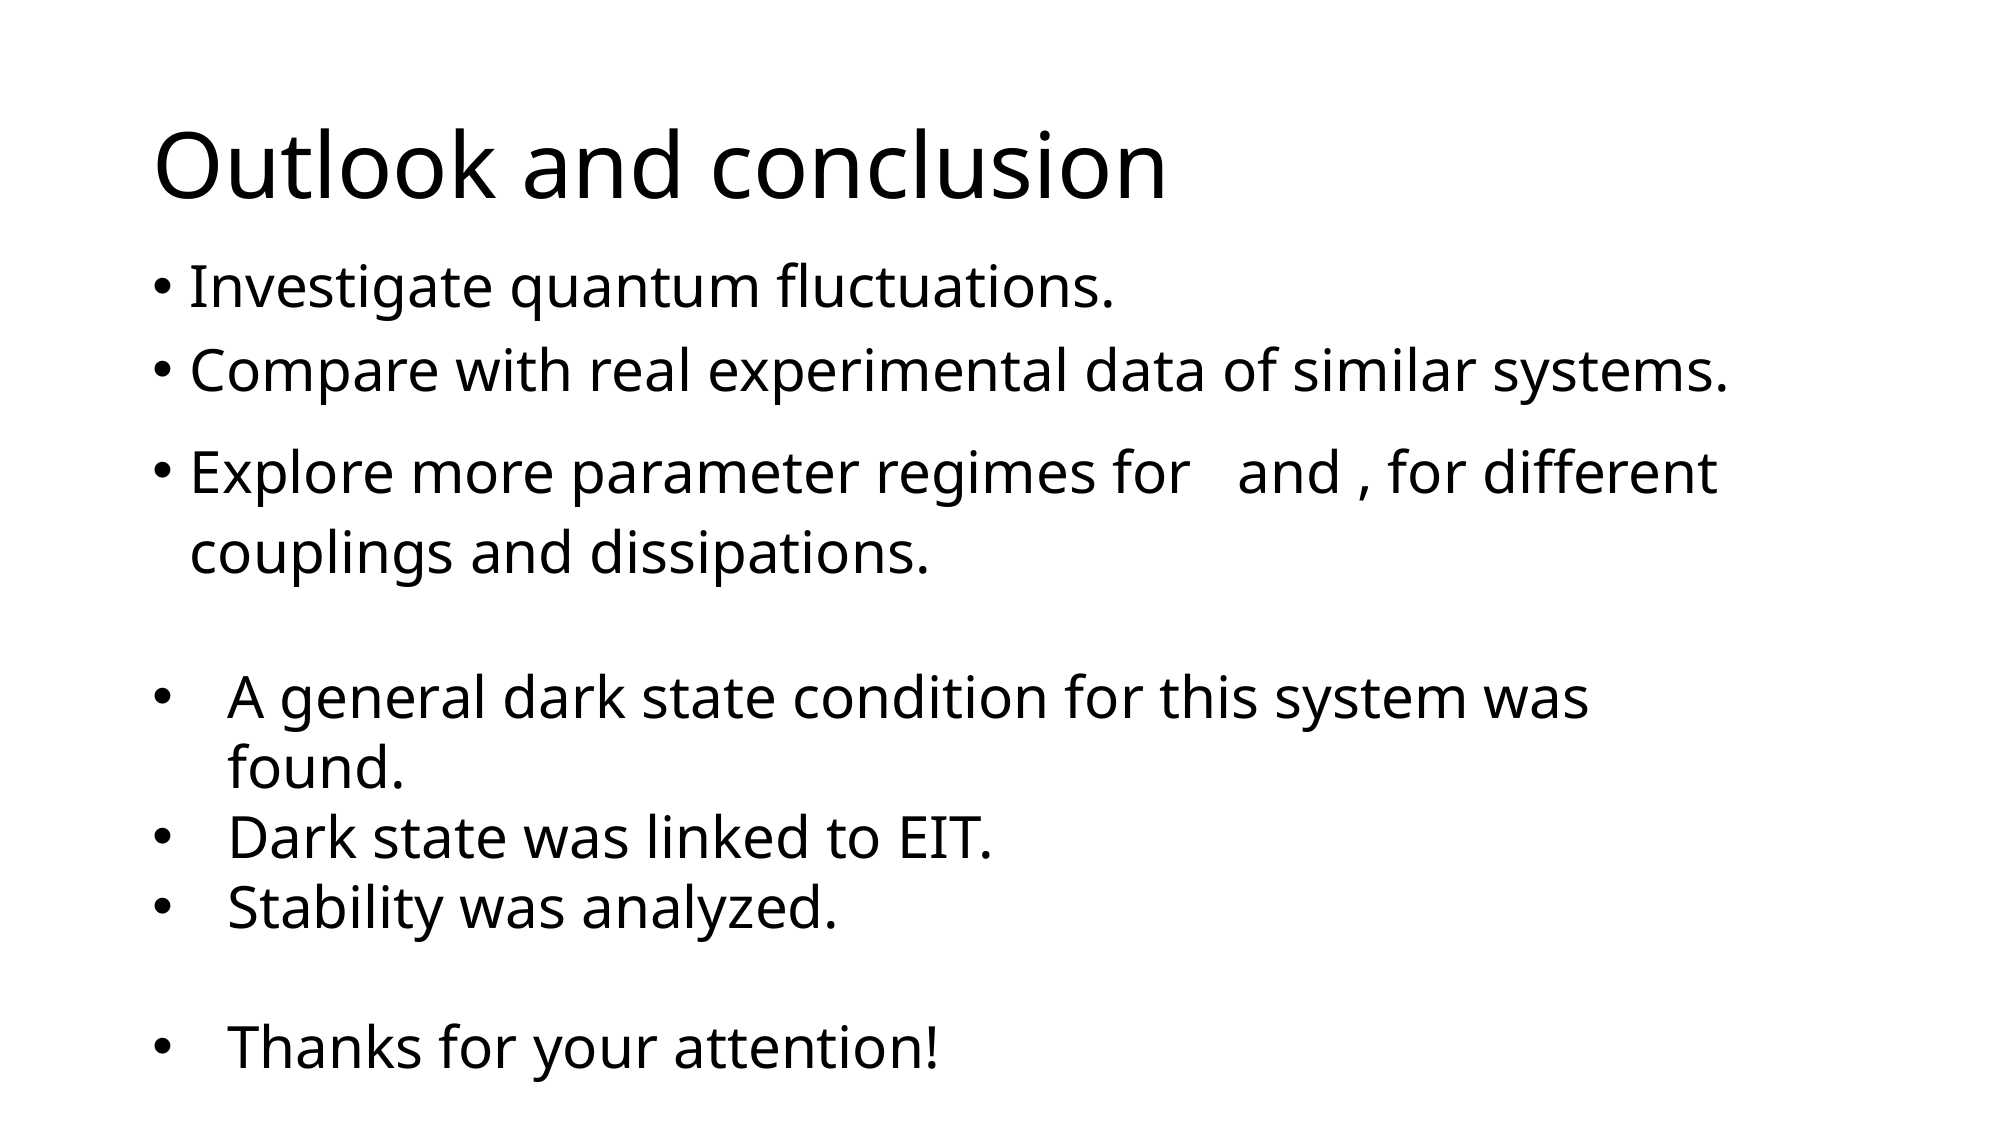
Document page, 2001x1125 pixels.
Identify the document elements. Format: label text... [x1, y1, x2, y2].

title Outlook and conclusion [137, 59, 1863, 278]
text_box A general dark state condition for this system was found. Dark state was linked to EIT. Stability was analyzed. Thanks for your attention! [137, 653, 1729, 1088]
